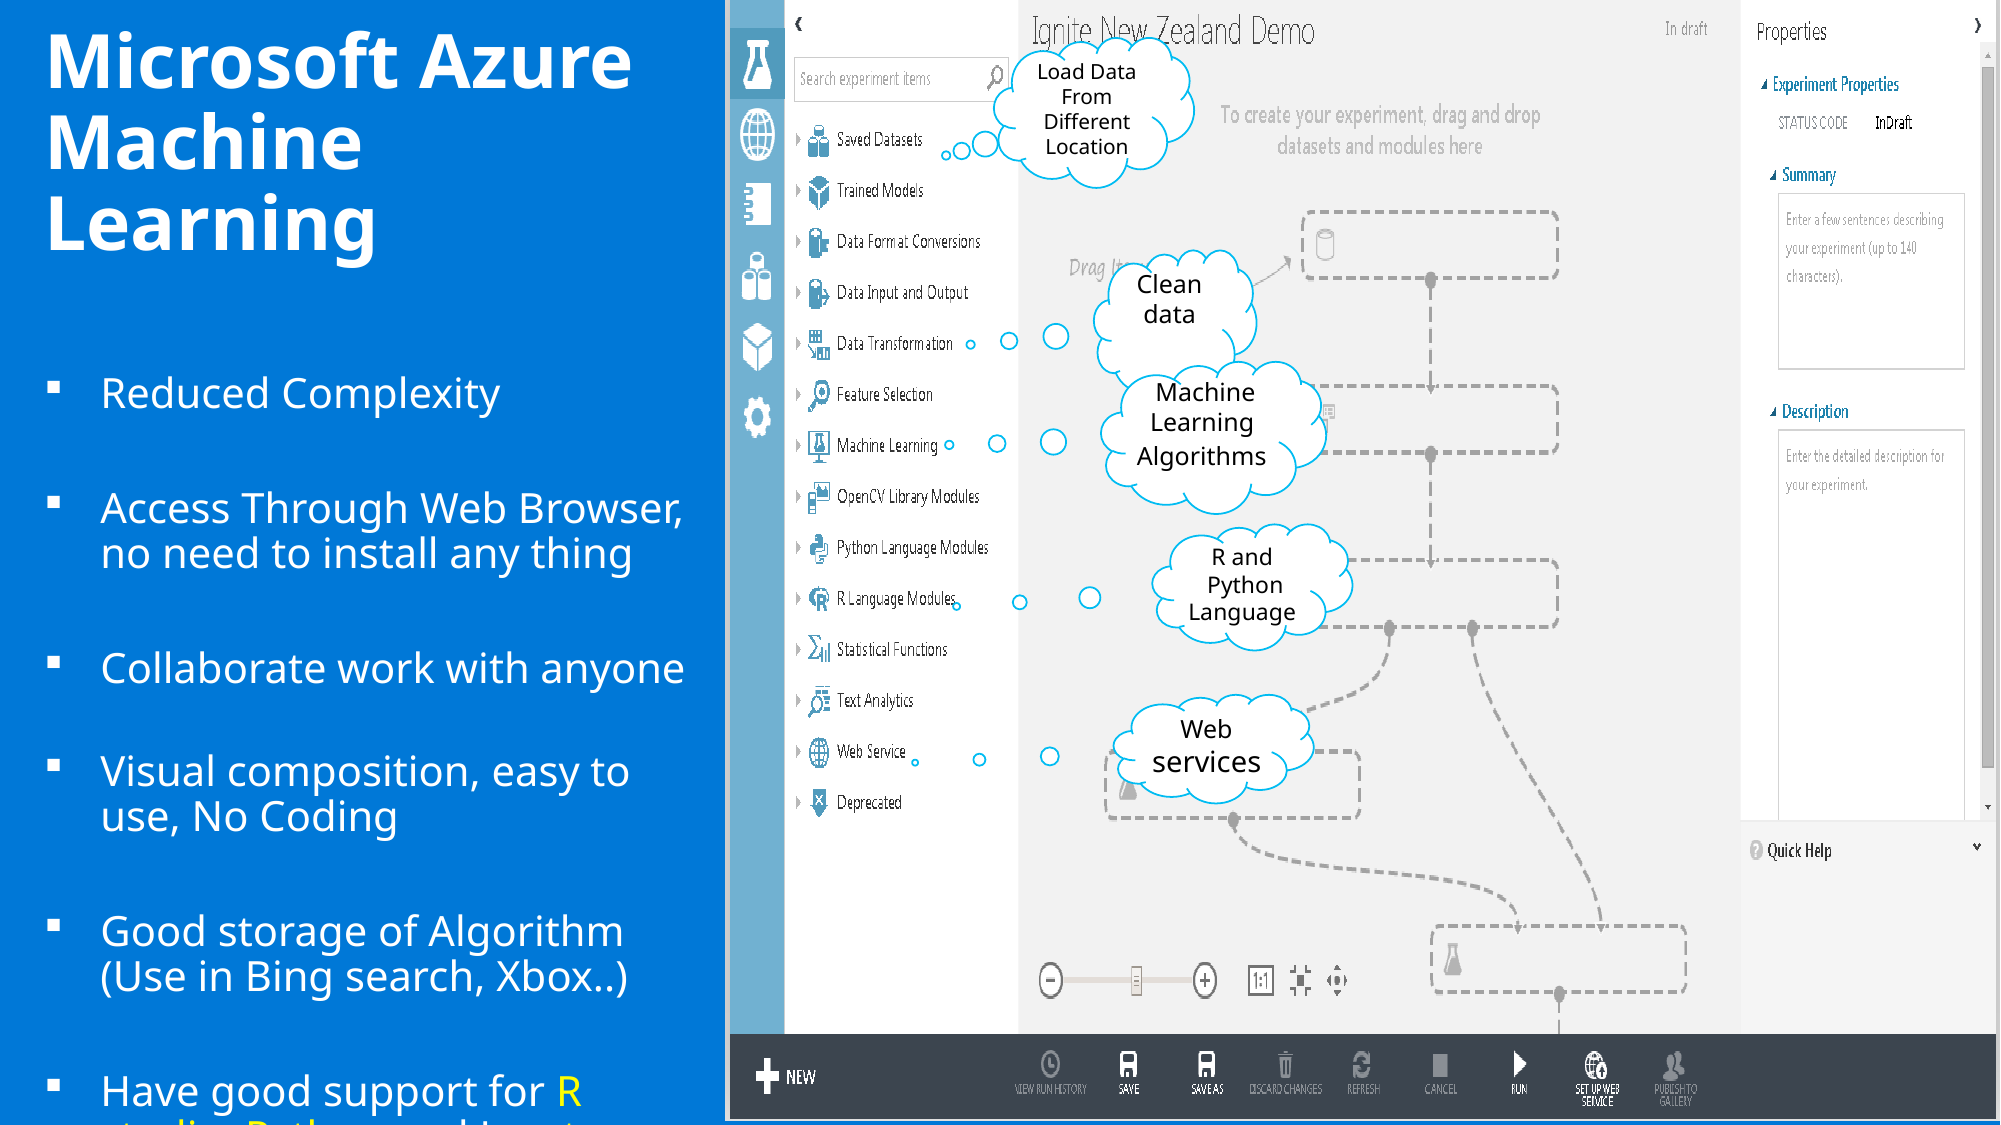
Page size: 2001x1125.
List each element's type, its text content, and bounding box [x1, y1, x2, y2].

picture [724, 0, 2000, 1121]
text_box Microsoft Azure Machine Learning Reduced Complexity Access Through Web Browser, no need to install any thing Collaborate work with anyone Visual composition, easy to use, No Coding Good storage of Algorithm (Use in Bing search, Xbox..) Have good support for R studio, Python and Jupyter notebook [14, 0, 725, 1125]
